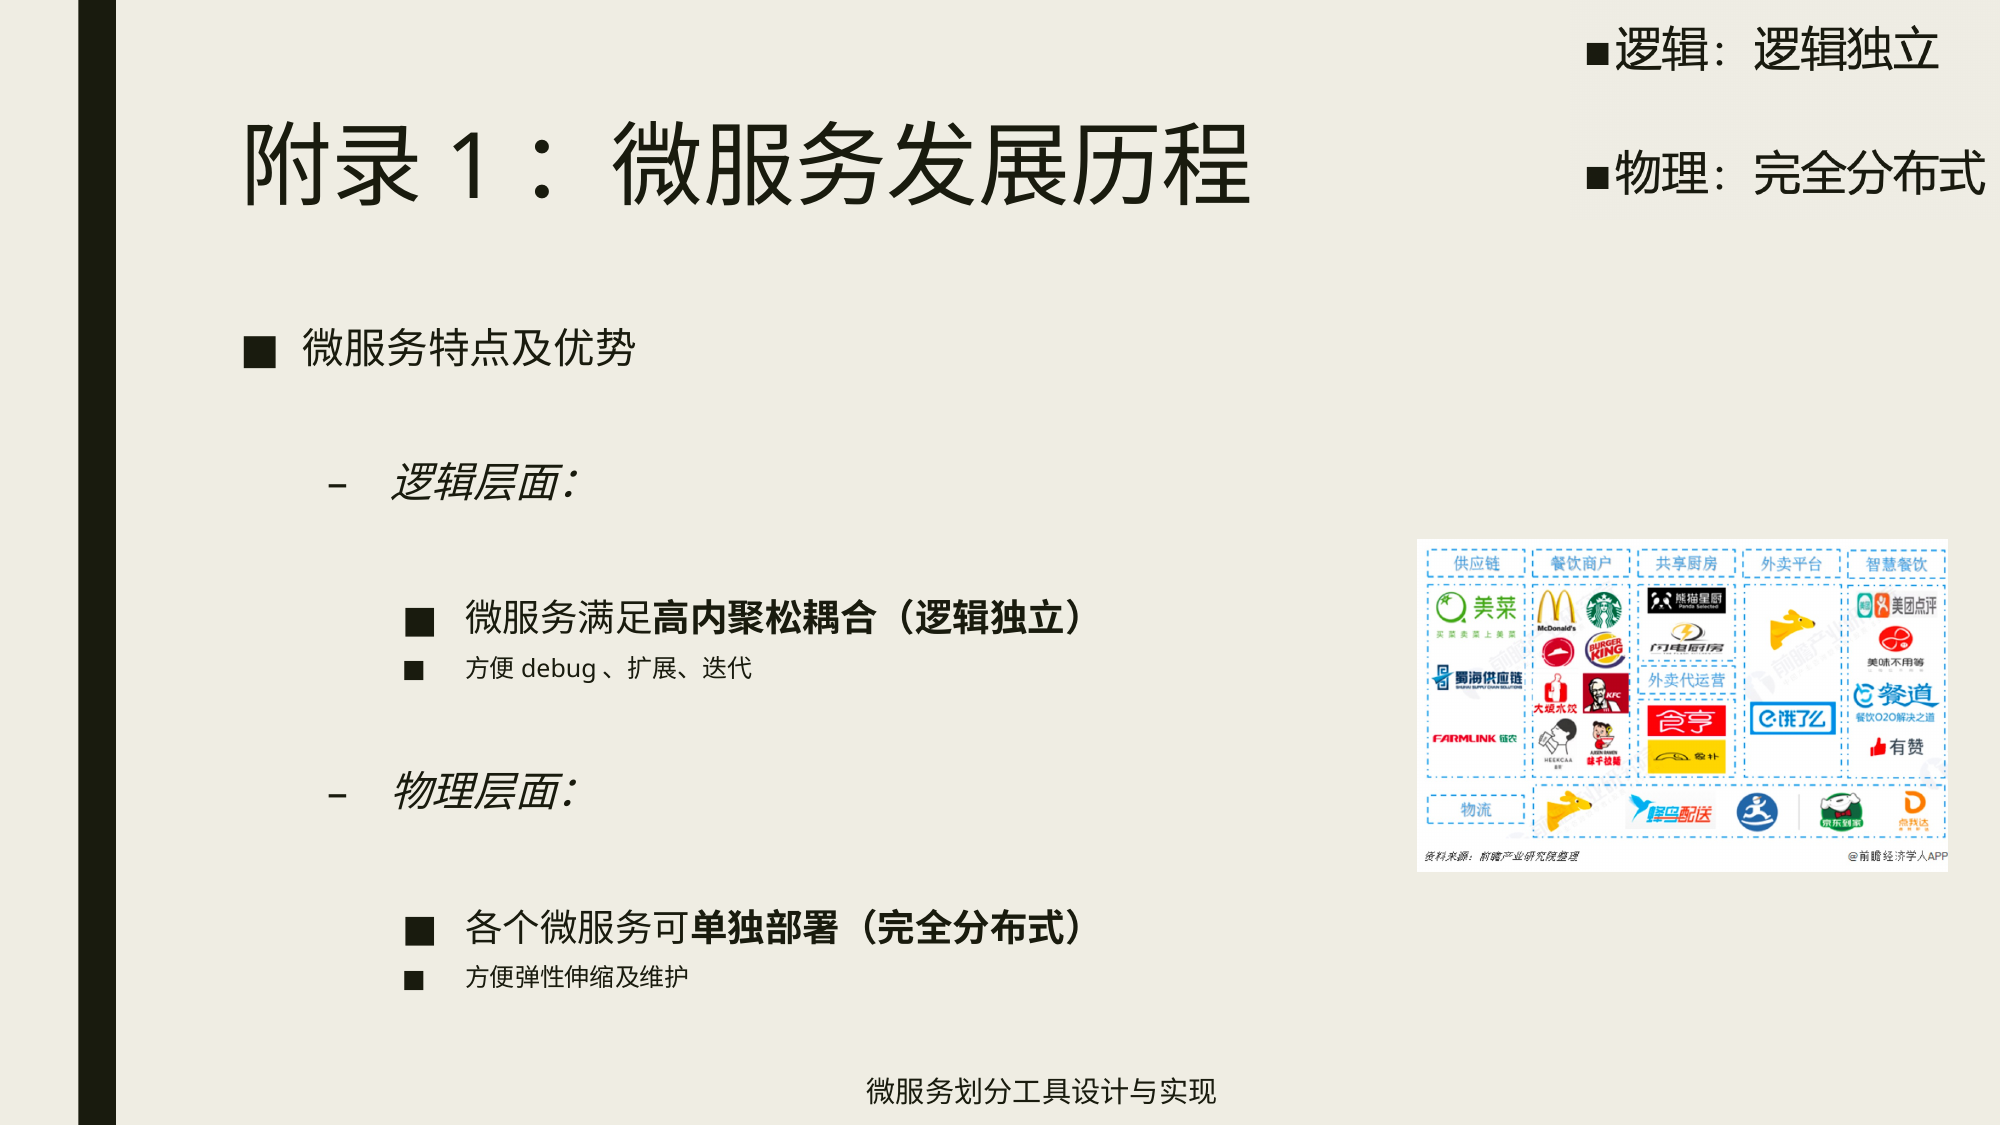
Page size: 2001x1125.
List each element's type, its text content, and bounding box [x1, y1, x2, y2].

picture [1417, 539, 1948, 872]
title 附录1：微服务发展历程 [225, 112, 1800, 357]
picture [1570, 0, 2000, 220]
list 微服务特点及优势 逻辑层面： 微服务满足高内聚松耦合（逻辑独立） 方便debug、扩展、迭代 物理层面： 各个微服务可单独部署（完全分布式） 方便弹性伸缩及维护 [225, 318, 1618, 1042]
text_box 微服务划分工具设计与实现 [841, 1062, 1243, 1125]
